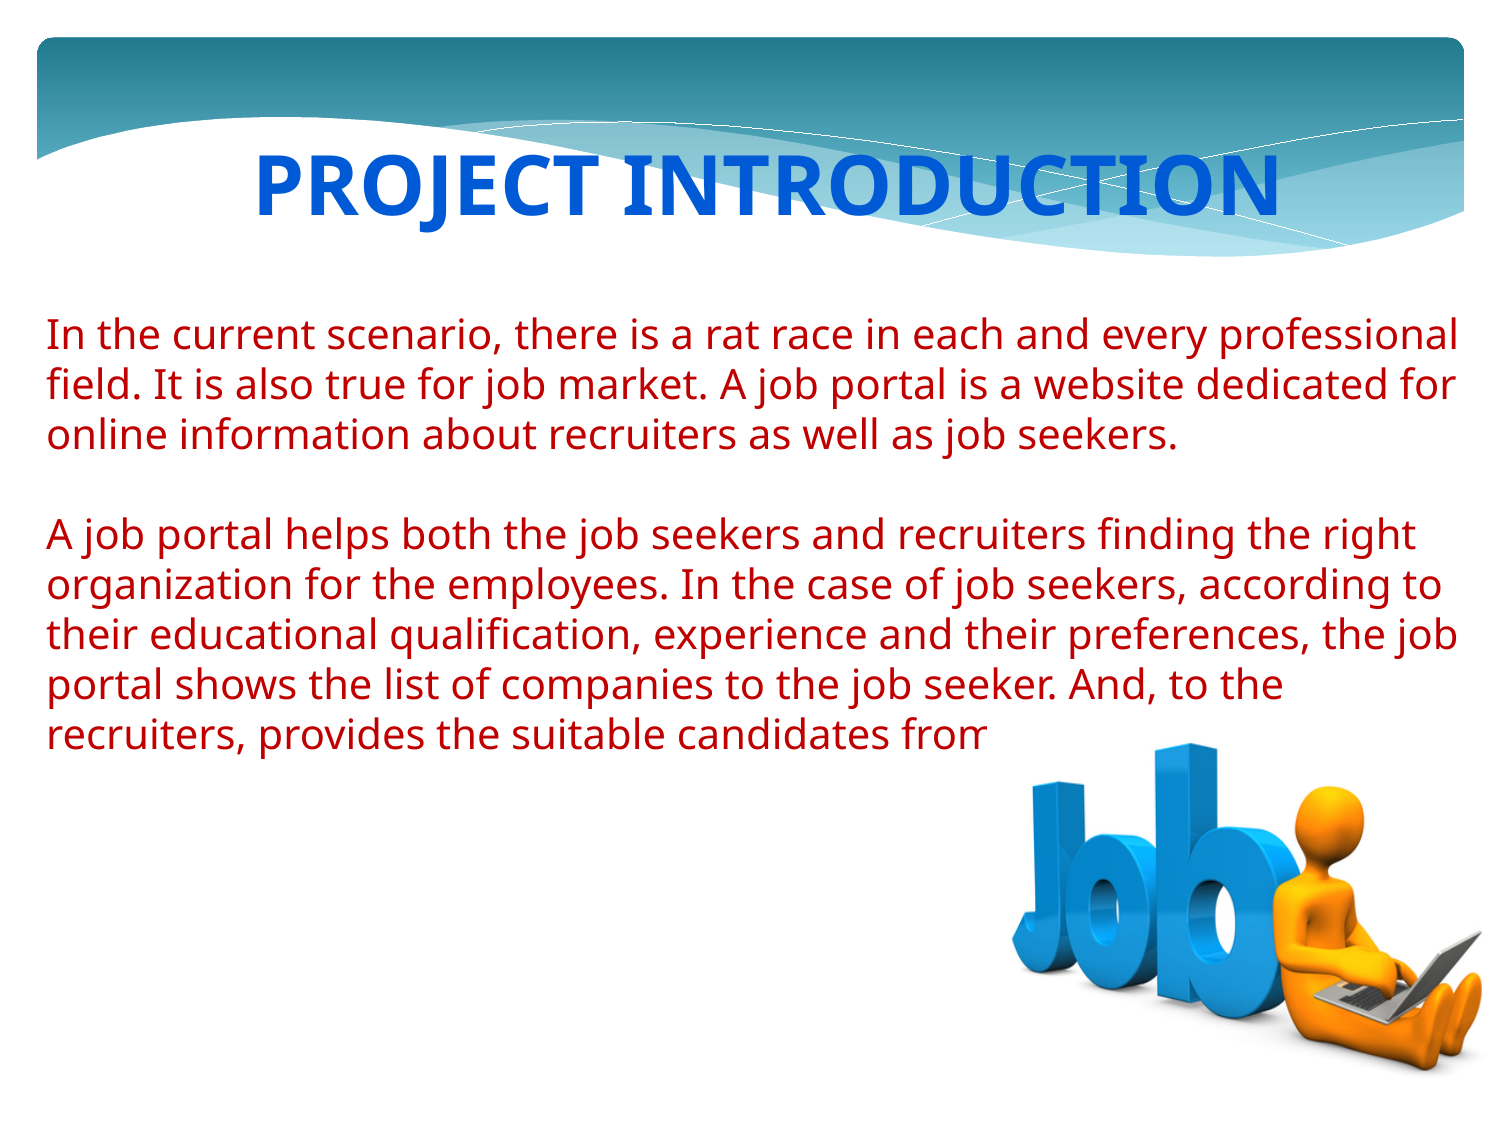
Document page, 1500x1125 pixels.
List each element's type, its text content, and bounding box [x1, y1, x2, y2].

text_box In the current scenario, there is a rat race in each and every professional field. It is also true for job market. A job portal is a website dedicated for online information about recruiters as well as job seekers. A job portal helps both the job seekers and recruiters finding the right organization for the employees. In the case of job seekers, according to their educational qualification, experience and their preferences, the job portal shows the list of companies to the job seeker. And, to the recruiters, provides the suitable candidates from a pool of lacks. [31, 299, 1500, 1066]
picture [987, 708, 1500, 1122]
text_box PROJECT INTRODUCTION [237, 125, 1301, 240]
